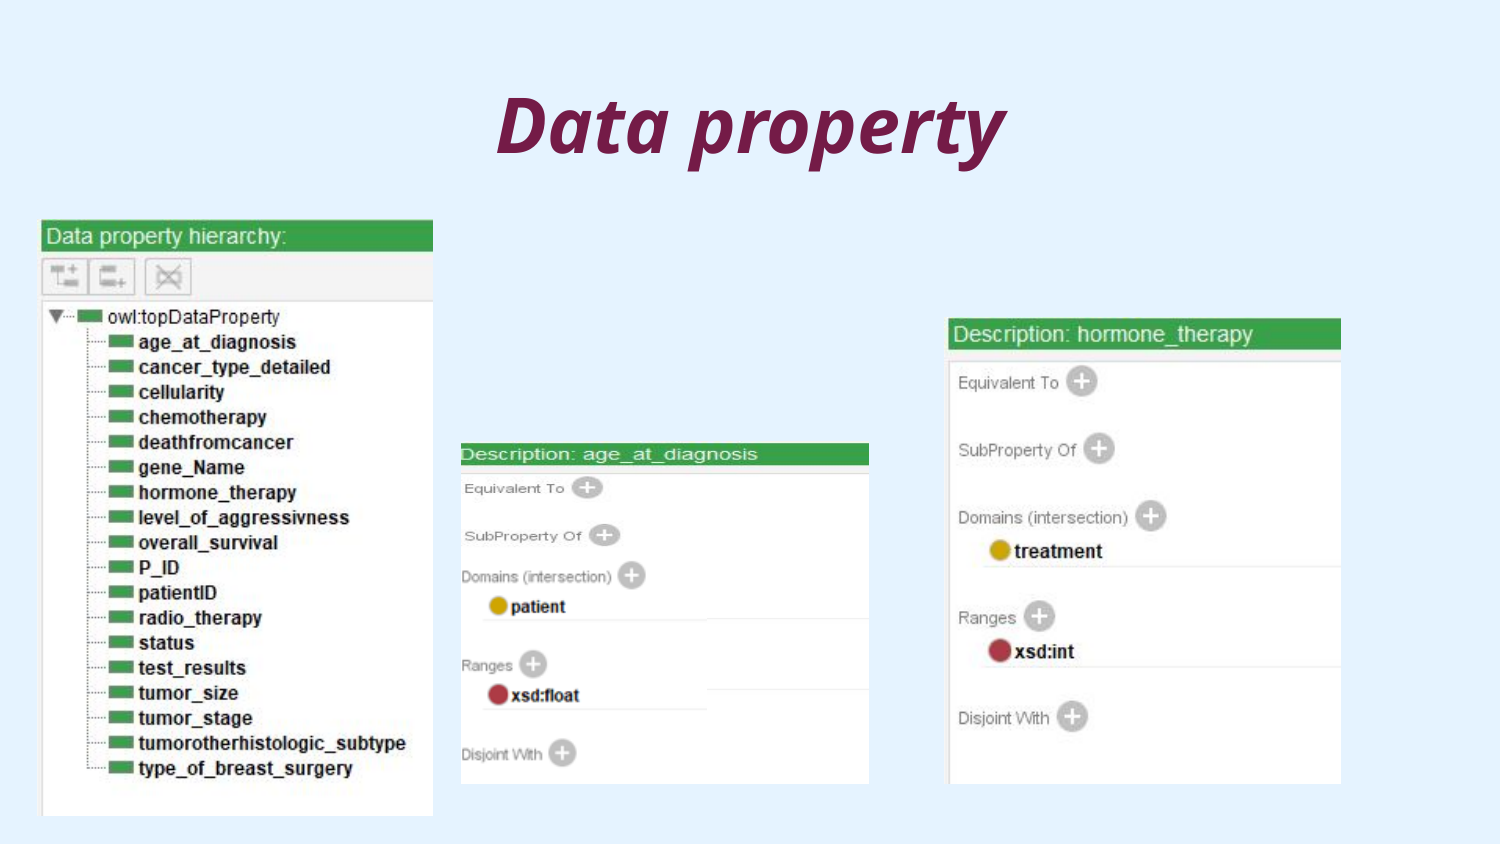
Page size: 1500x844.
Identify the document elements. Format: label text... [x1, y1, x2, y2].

title Data property [118, 76, 1382, 157]
picture [36, 219, 433, 816]
picture [944, 317, 1341, 784]
picture [460, 440, 870, 784]
